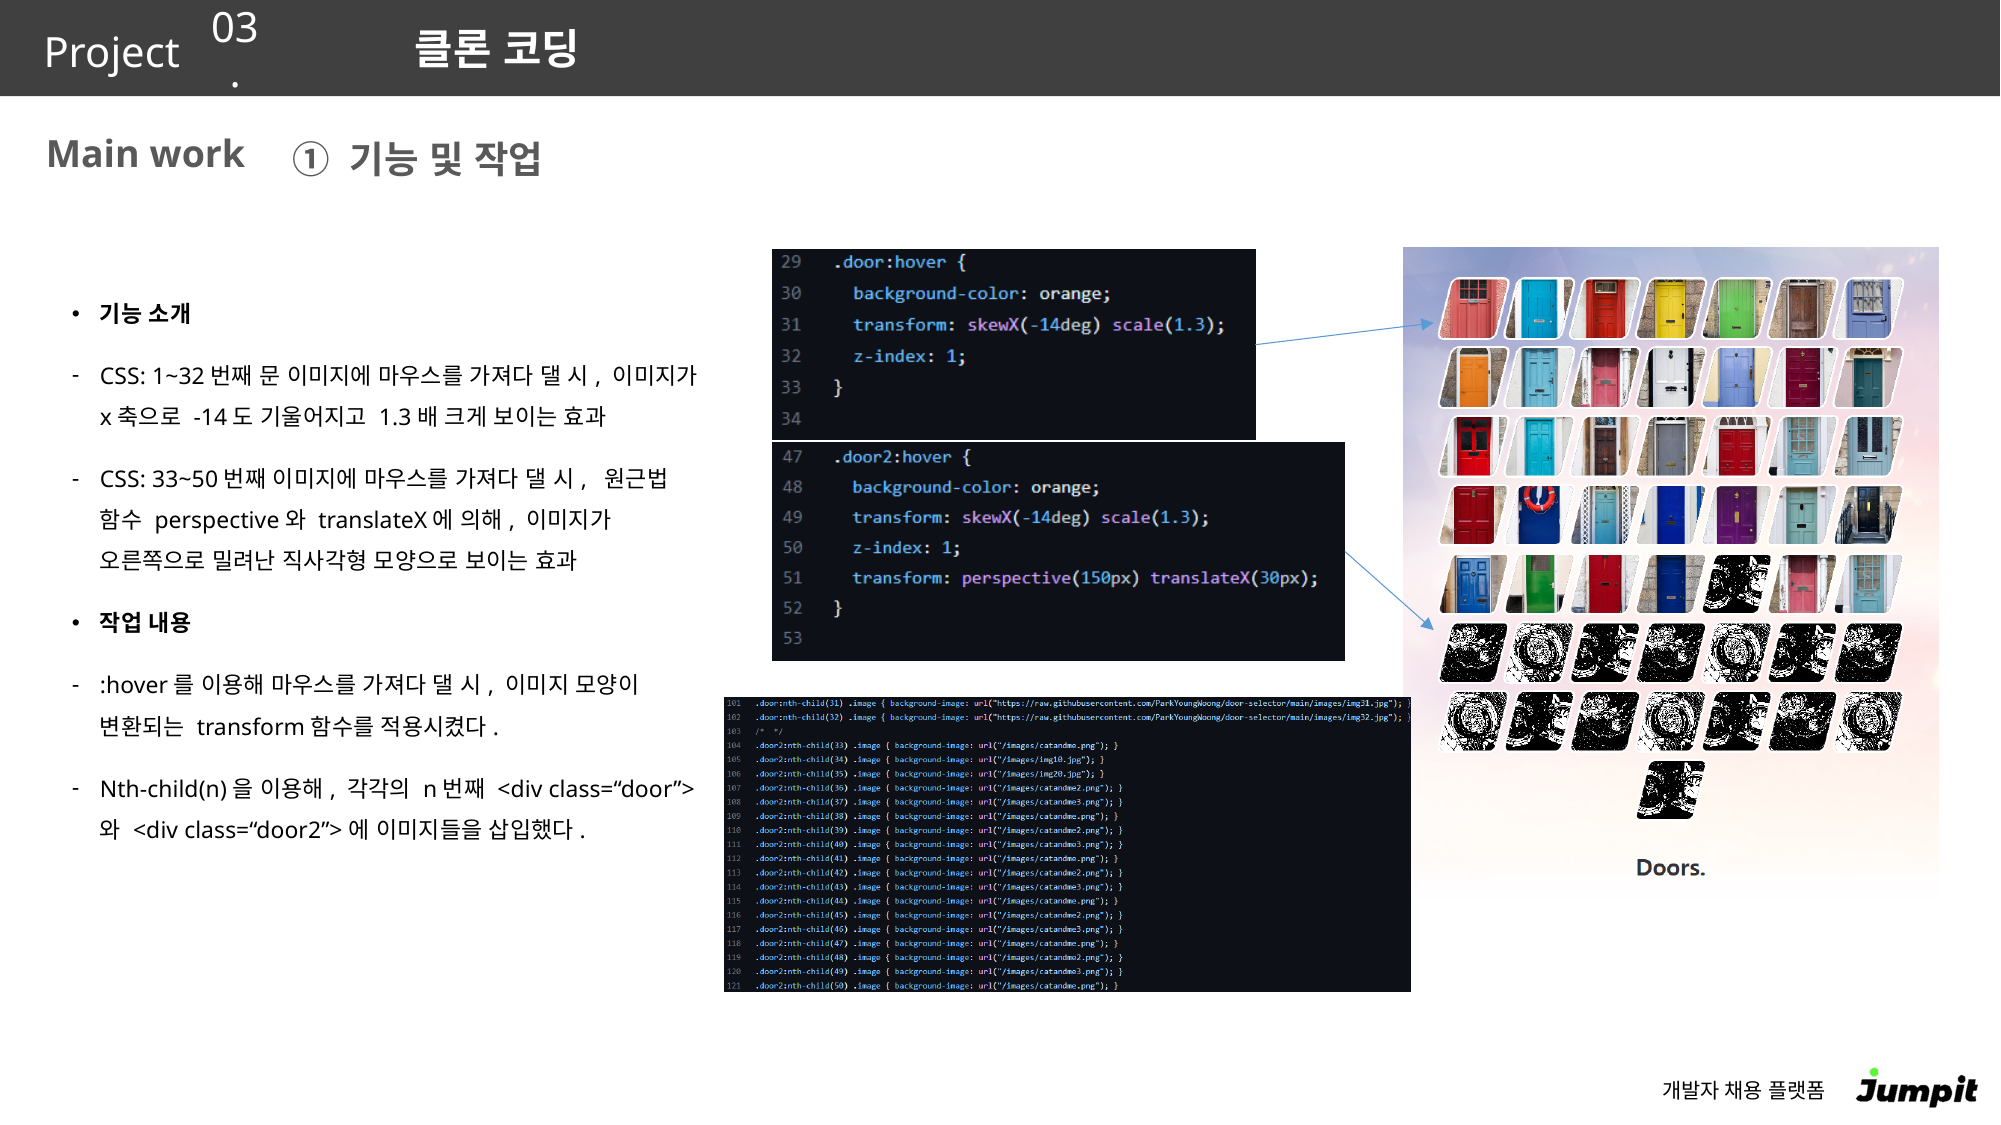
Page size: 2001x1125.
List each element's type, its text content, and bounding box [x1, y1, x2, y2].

list ① 기능 및 작업 [277, 133, 1856, 190]
picture [724, 247, 1939, 992]
picture [1849, 1063, 1982, 1113]
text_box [1255, 322, 1434, 345]
list 클론 코딩 [399, 20, 1707, 82]
picture [772, 442, 1345, 661]
list 기능 소개 CSS: 1~32번째 문 이미지에 마우스를 가져다 댈 시, 이미지가 x축으로 -14도 기울어지고 1.3배 크게 보이는 효과 CSS: 33~50번째 이미지에 마우스를 가져다 댈 시, 원근법 함수 perspective와 translateX에 의해, 이미지가 오른쪽으로 밀려난 직사각형 모양으로 보이는 효과 작업 내용 :hover를 이용해 마우스를 가져다 댈 시, 이미지 모양이 변환되는 transform함수를 적용시켰다. Nth-child(n)을 이용해, 각각의 n번째 <div class=“door”>와 <div class=“door2”>에 이미지들을 삽입했다. [57, 278, 715, 839]
picture [772, 249, 1256, 440]
list 03. [192, 20, 278, 82]
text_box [1344, 551, 1434, 631]
